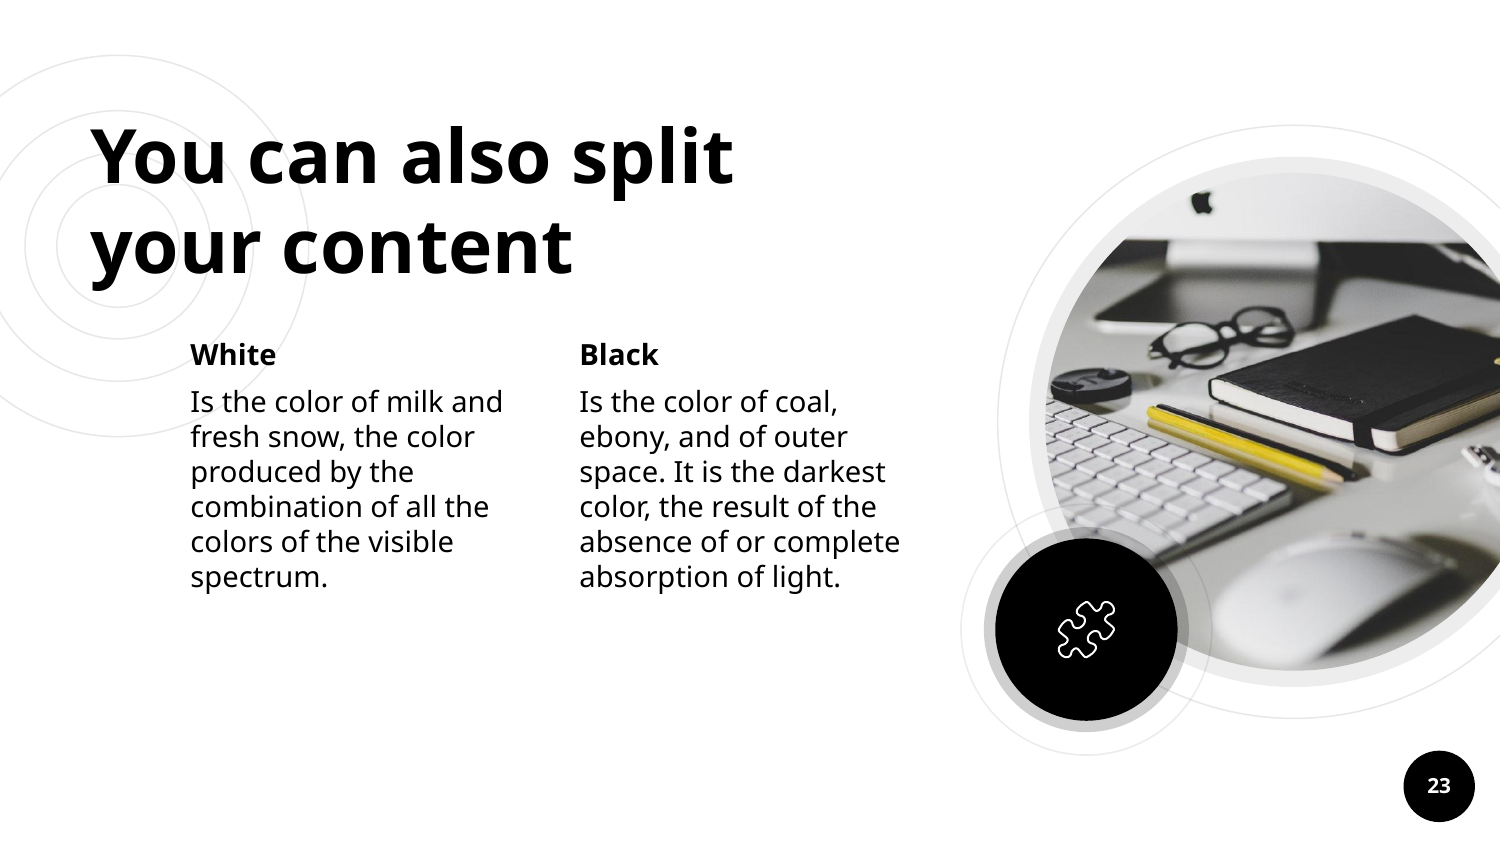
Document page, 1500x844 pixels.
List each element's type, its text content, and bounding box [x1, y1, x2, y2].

list White Is the color of milk and fresh snow, the color produced by the combination of all the colors of the visible spectrum. [175, 321, 543, 751]
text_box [959, 503, 1213, 757]
slide_number 23 [1403, 750, 1475, 823]
picture [1045, 172, 1500, 671]
title You can also split your content [75, 191, 932, 304]
list Black Is the color of coal, ebony, and of outer space. It is the darkest color, the result of the absence of or complete absorption of light. [564, 321, 932, 751]
